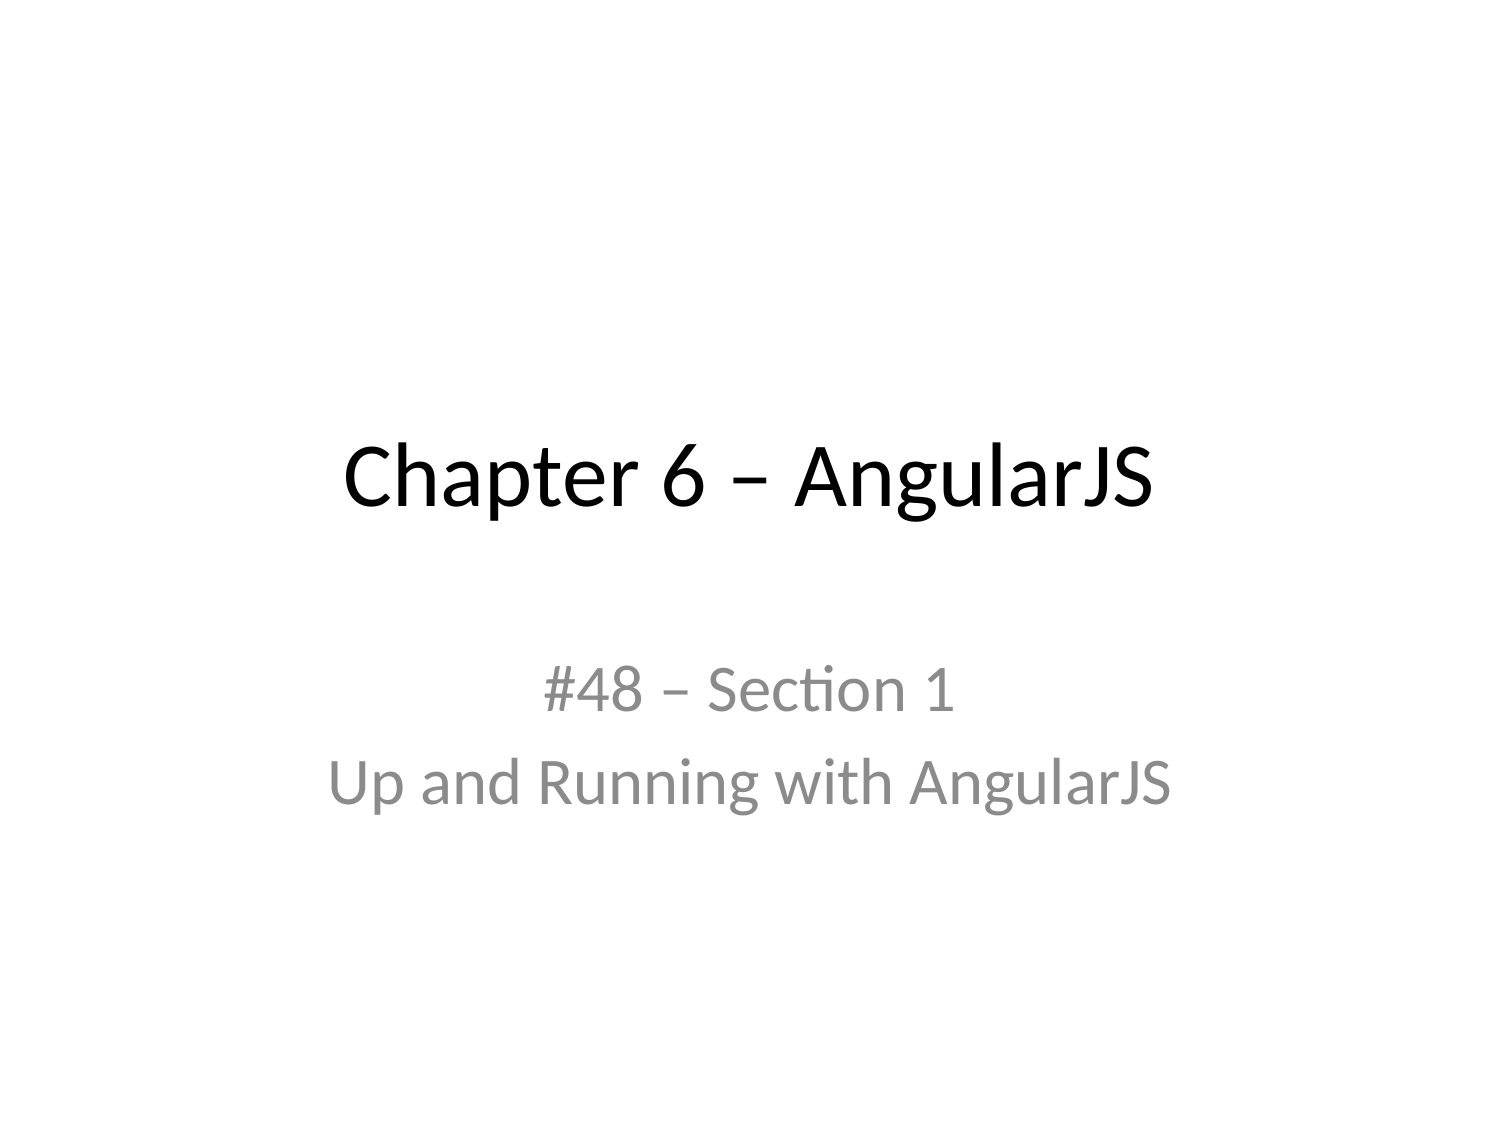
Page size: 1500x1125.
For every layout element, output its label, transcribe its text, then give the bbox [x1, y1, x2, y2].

title Chapter 6 – AngularJS [112, 349, 1388, 591]
subtitle #48 – Section 1 Up and Running with AngularJS [225, 637, 1275, 925]
